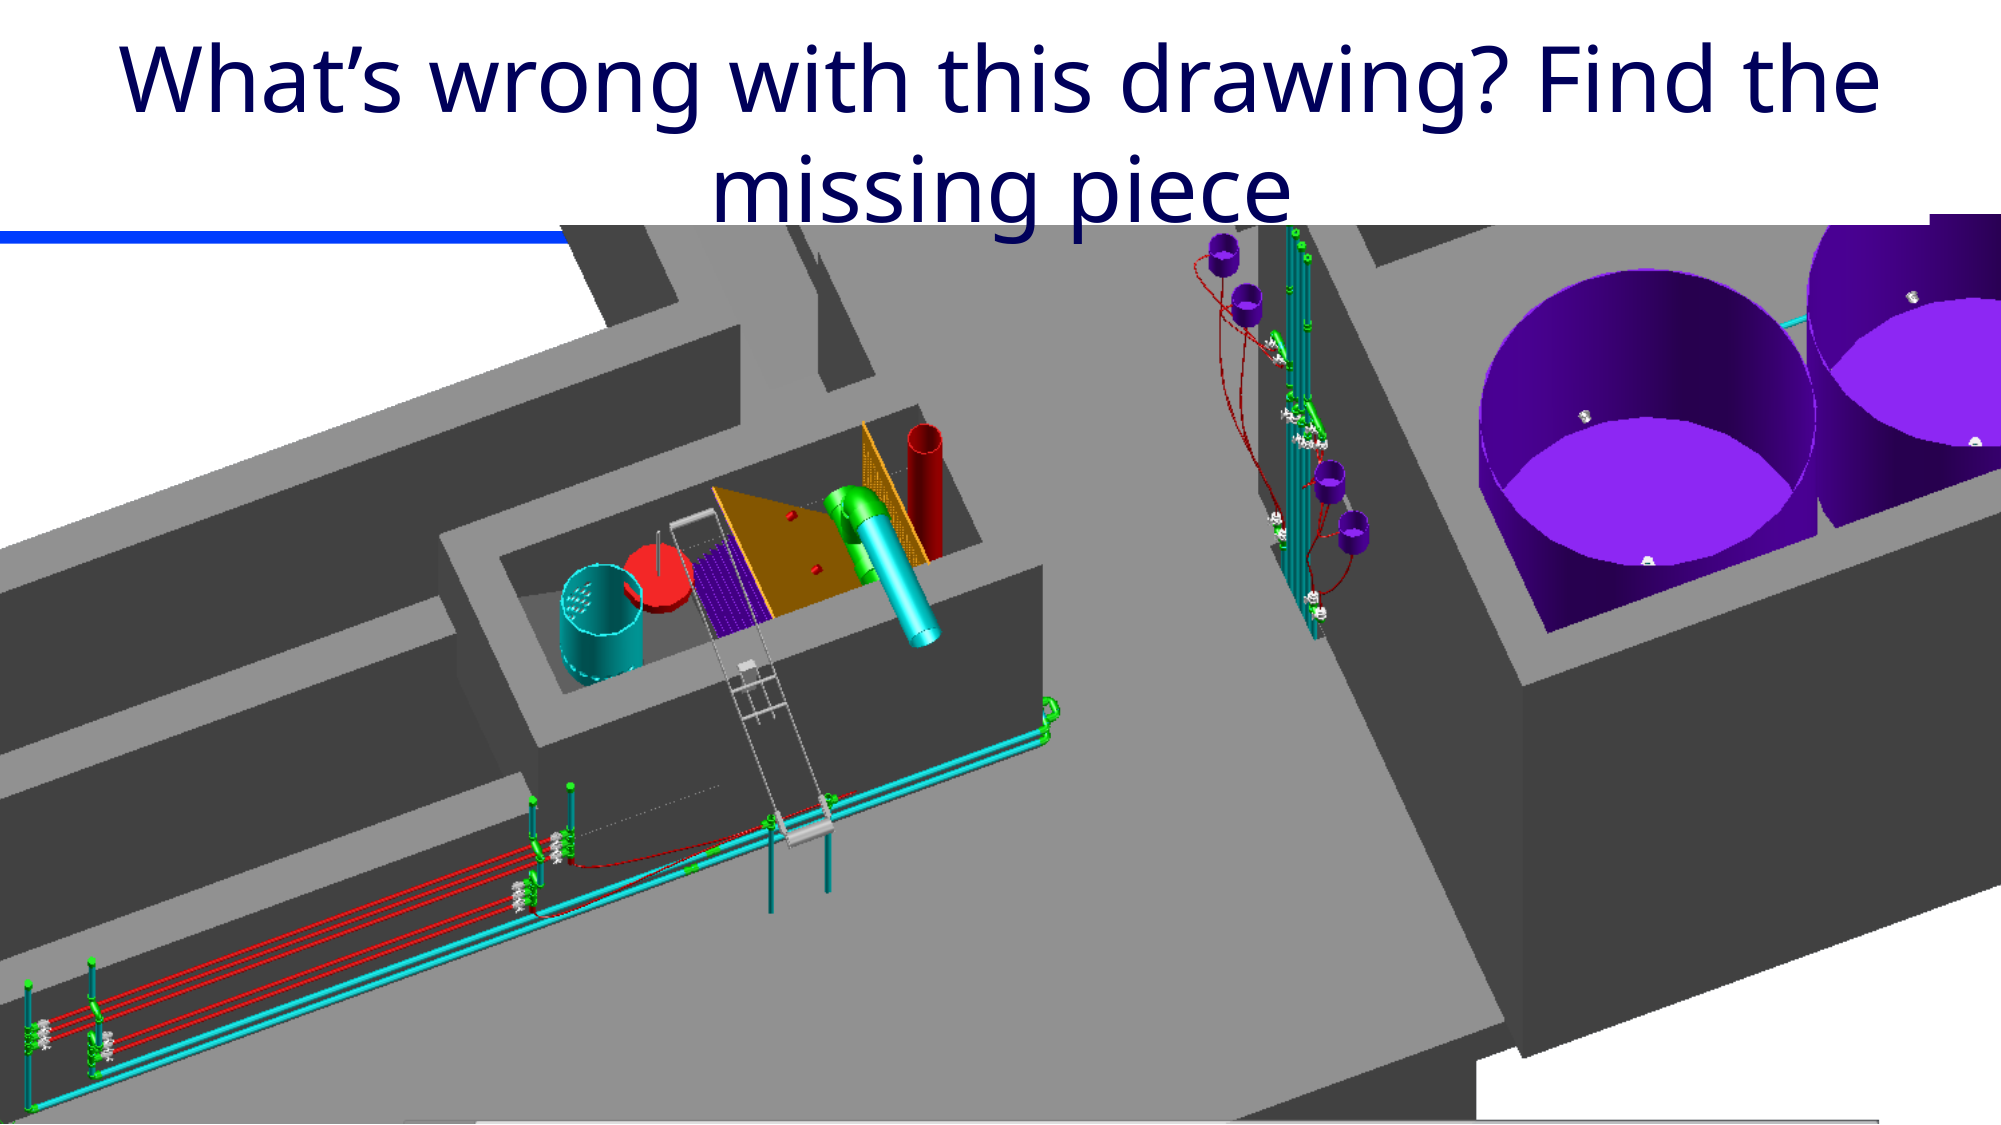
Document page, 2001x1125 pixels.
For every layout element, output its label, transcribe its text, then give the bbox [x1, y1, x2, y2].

picture [0, 214, 2001, 1124]
title What’s wrong with this drawing? Find the missing piece [75, 37, 1930, 210]
